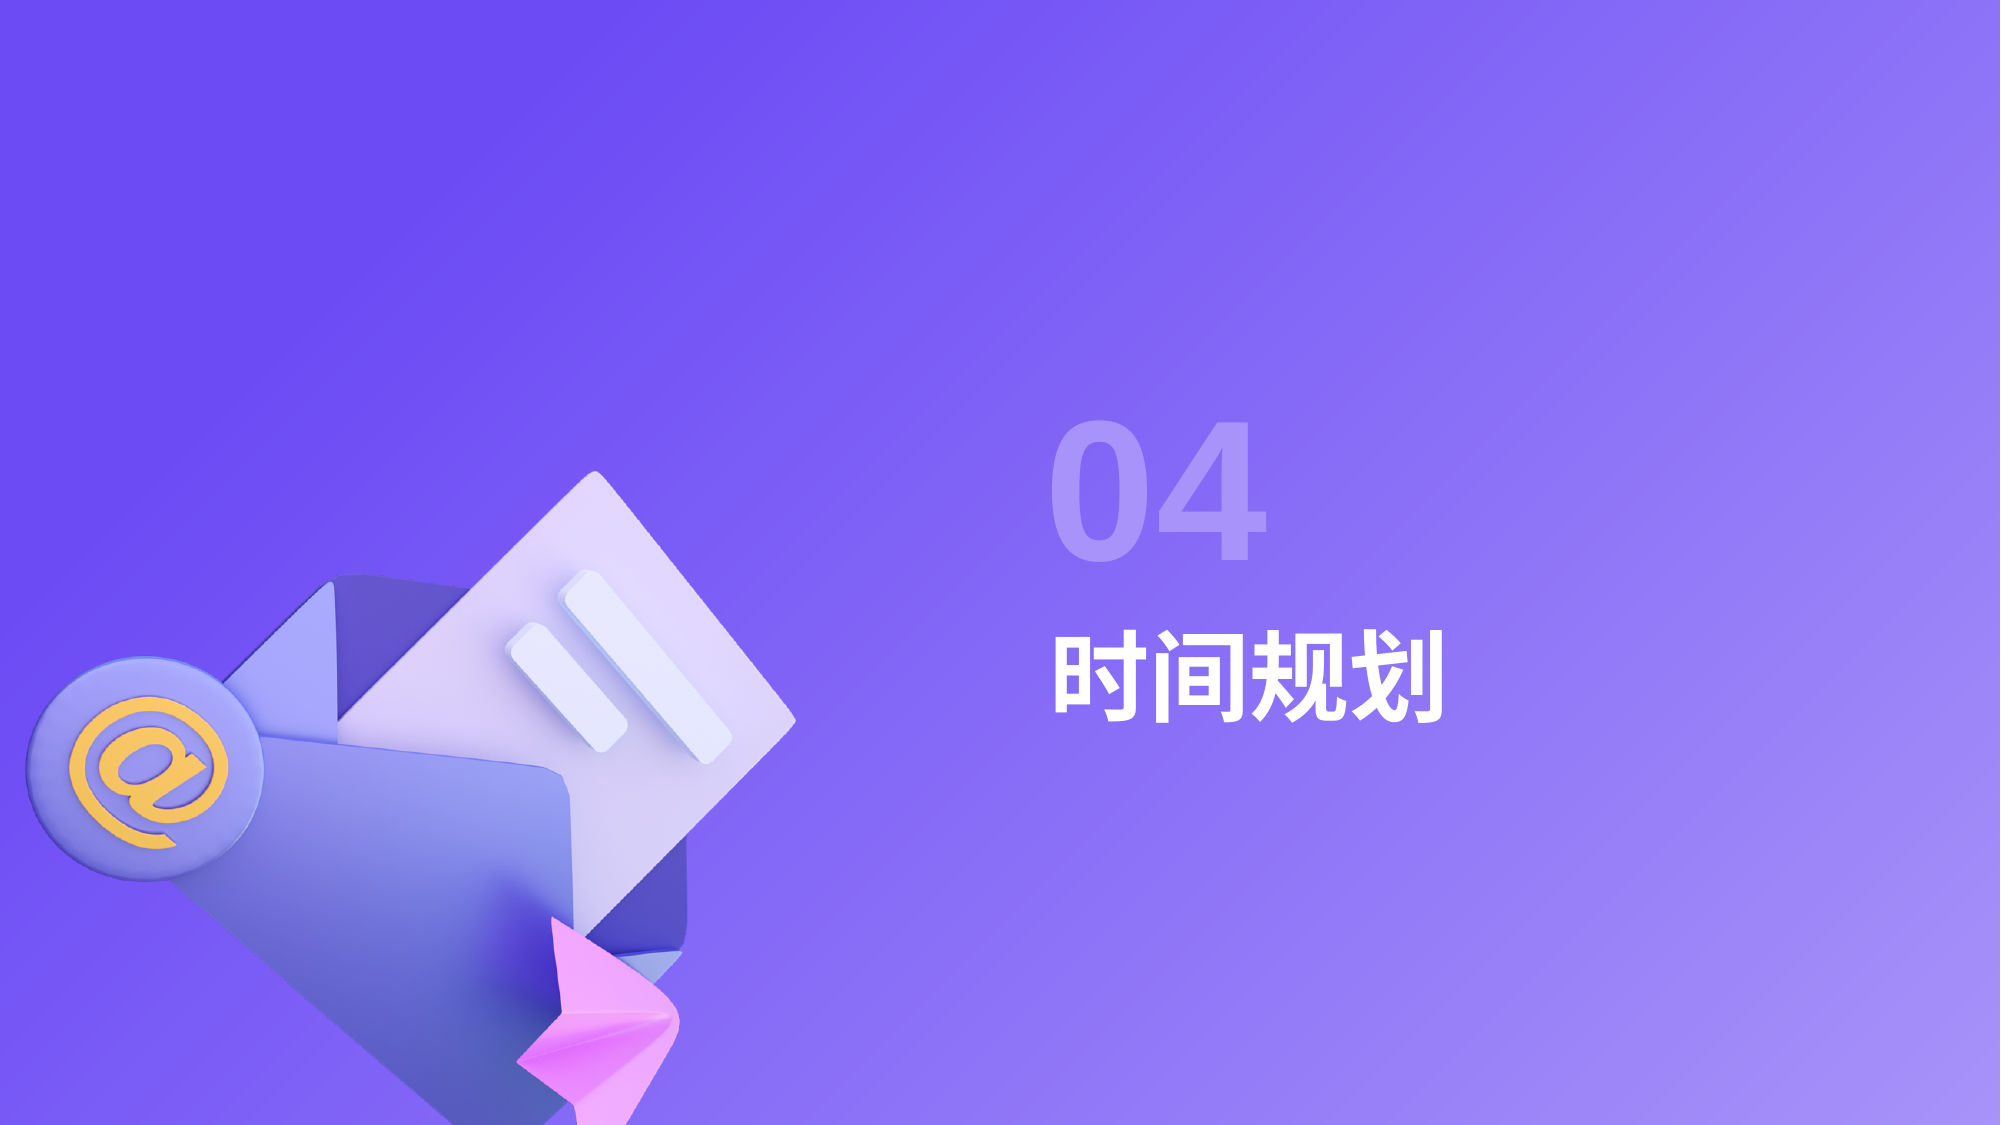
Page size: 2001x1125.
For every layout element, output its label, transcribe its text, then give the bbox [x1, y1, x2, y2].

picture [0, 450, 856, 1125]
title 时间规划 [1034, 415, 1890, 745]
text_box 04 [1029, 352, 1283, 608]
